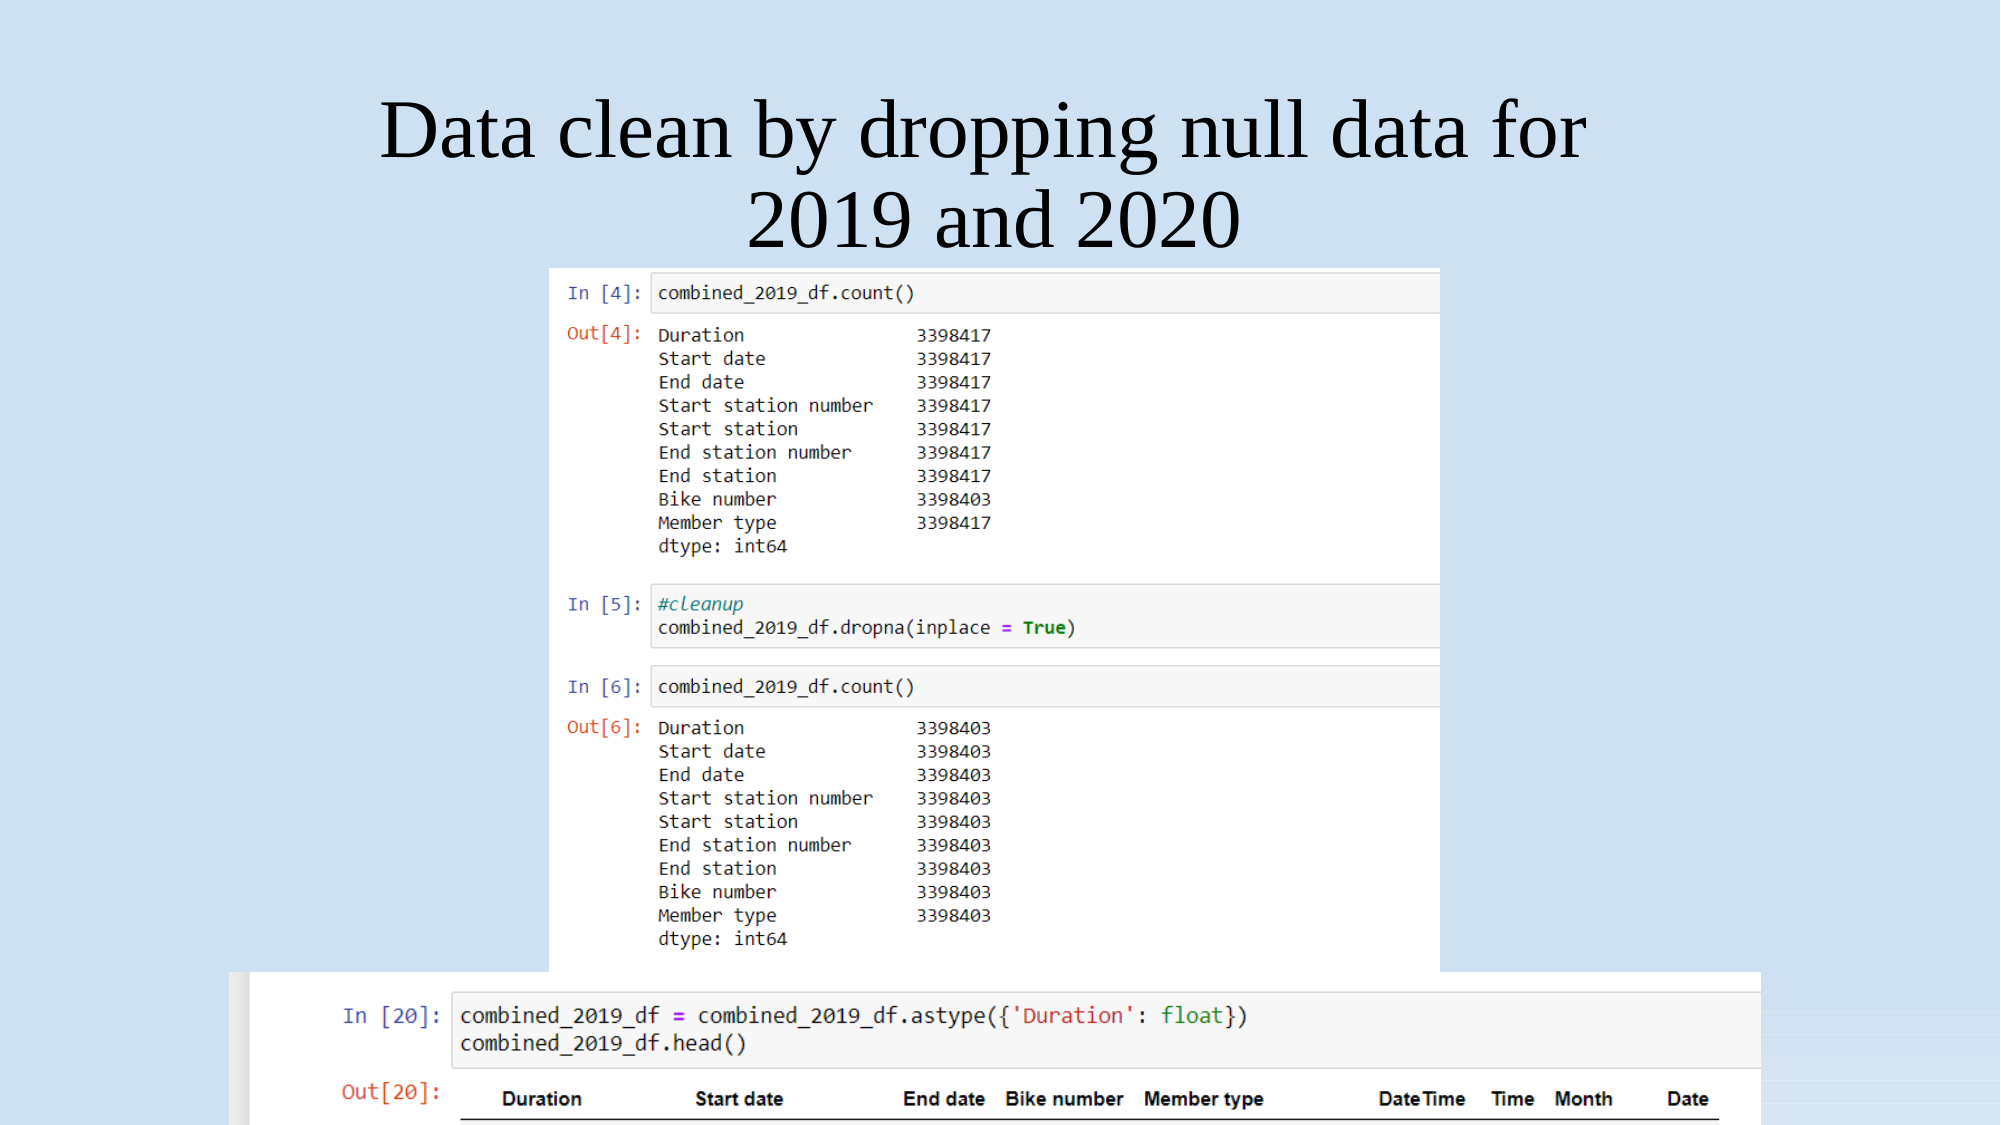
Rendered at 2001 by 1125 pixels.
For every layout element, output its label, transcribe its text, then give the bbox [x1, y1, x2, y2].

picture [229, 972, 1761, 1125]
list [549, 268, 1440, 972]
title Data clean by dropping null data for 2019 and 2020 [132, 67, 1858, 285]
